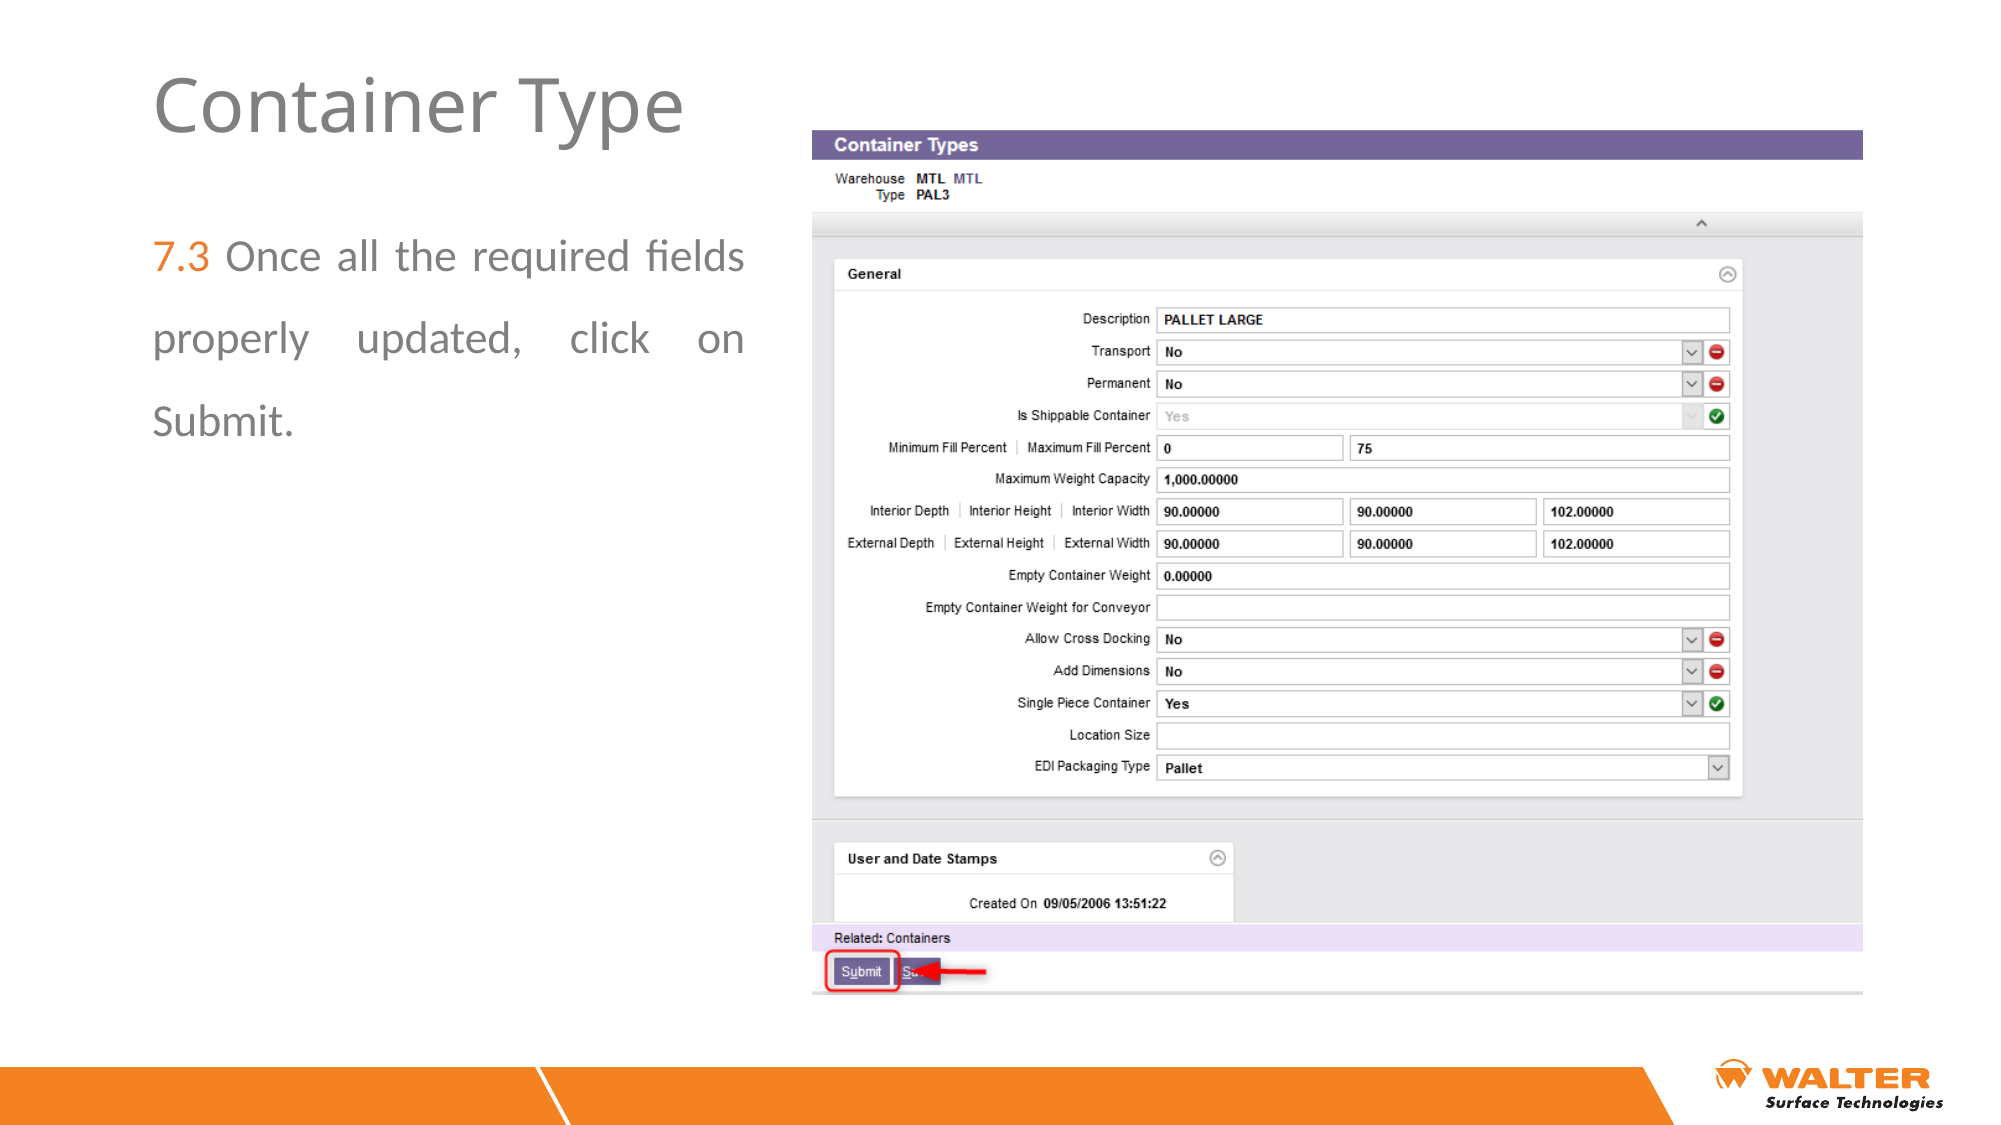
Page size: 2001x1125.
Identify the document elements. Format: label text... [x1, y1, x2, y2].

picture [812, 129, 1863, 995]
list 7.3 Once all the required fields properly updated, click on Submit. [137, 190, 761, 1014]
title Container Type [137, 59, 1863, 278]
